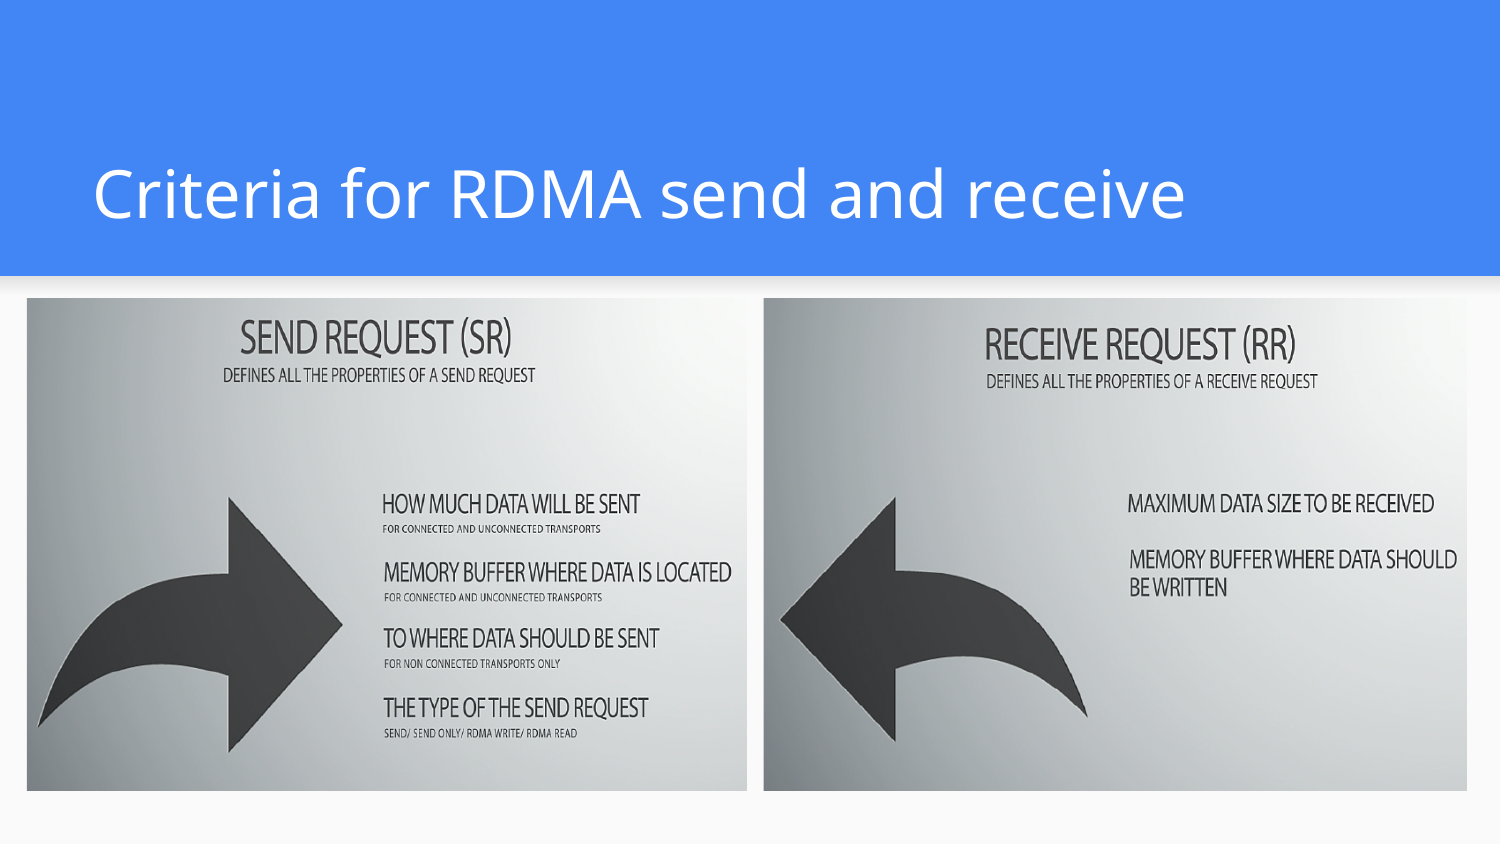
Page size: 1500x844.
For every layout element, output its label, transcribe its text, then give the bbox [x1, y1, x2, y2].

picture [763, 298, 1468, 791]
title Criteria for RDMA send and receive [77, 121, 1427, 248]
picture [26, 298, 748, 791]
